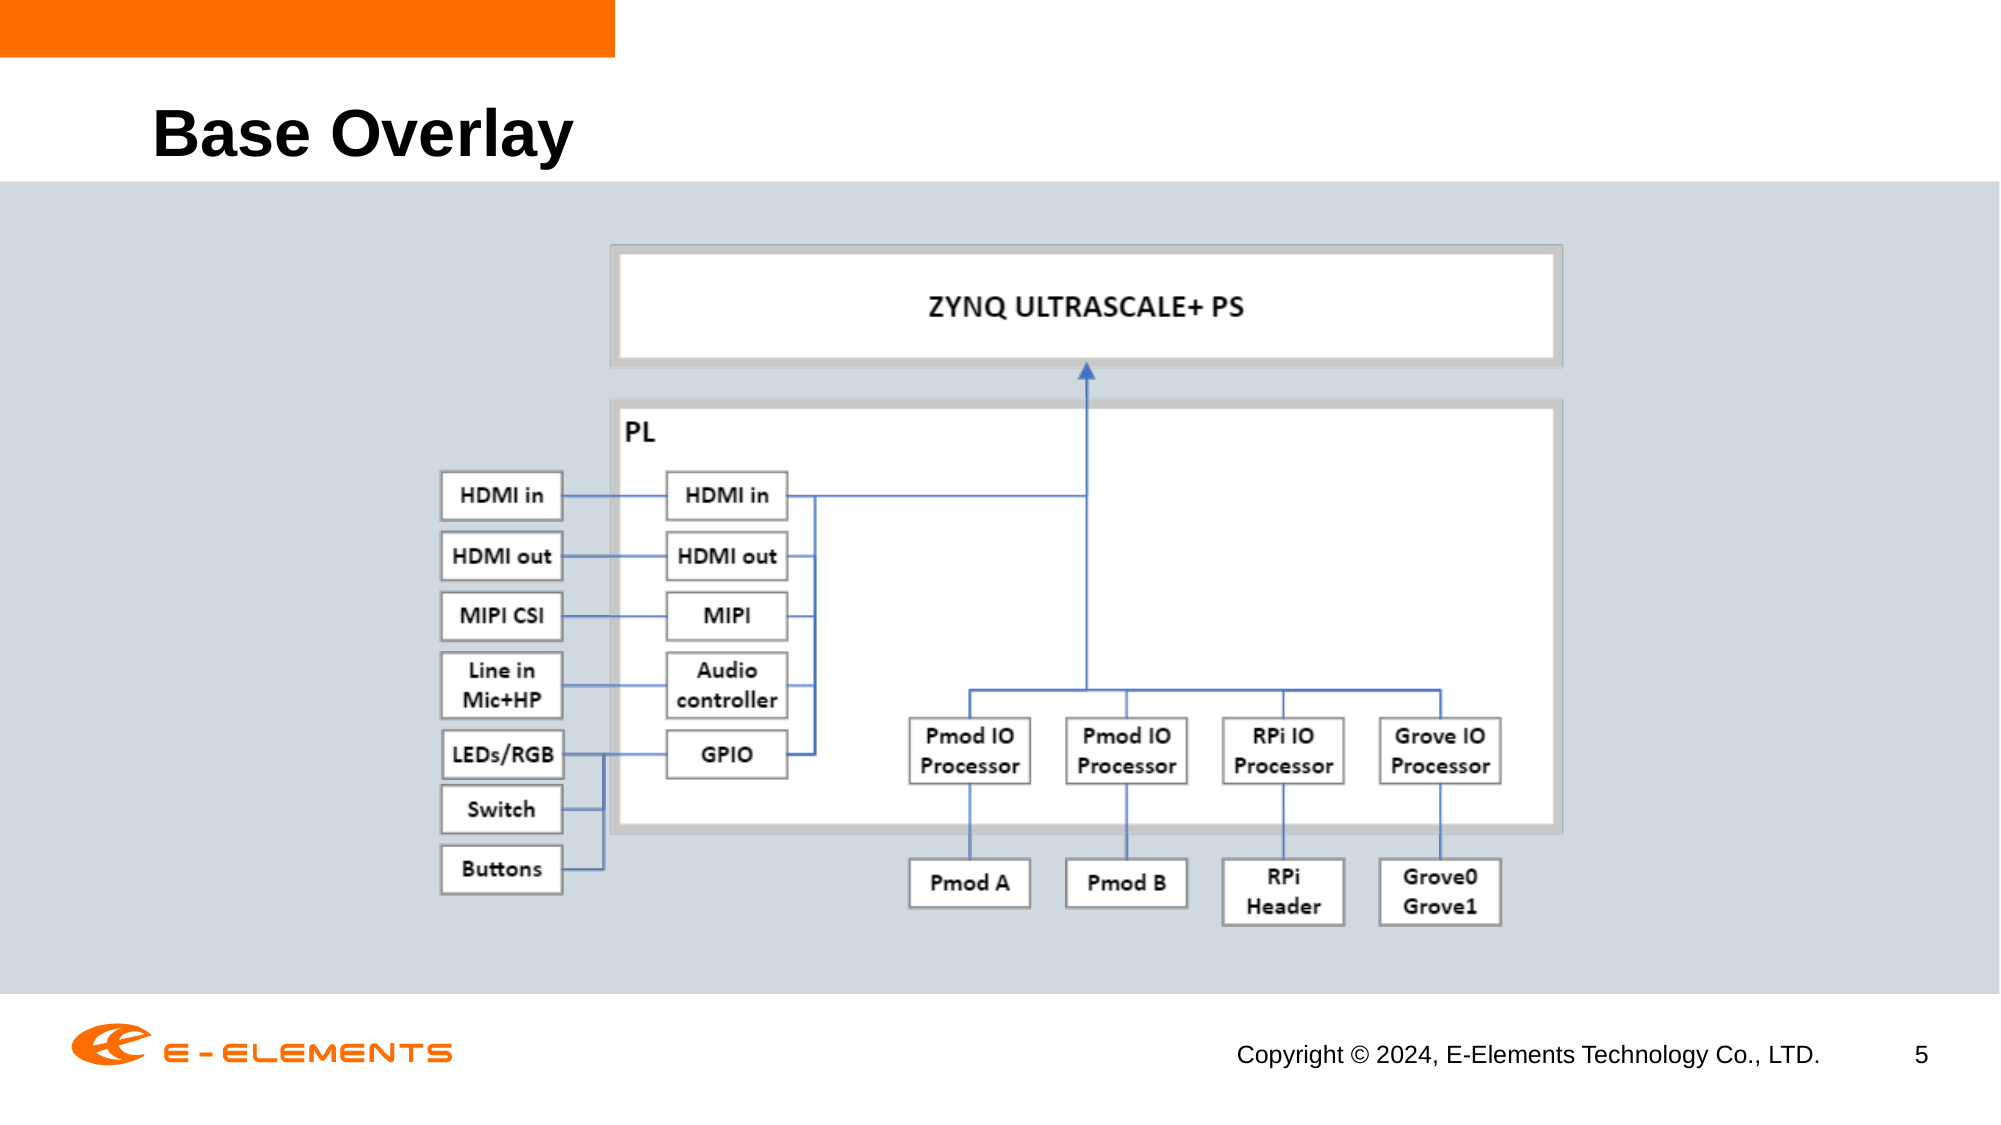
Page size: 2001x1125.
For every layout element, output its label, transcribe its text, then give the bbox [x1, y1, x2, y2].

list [429, 242, 1571, 934]
title Base Overlay [137, 81, 1863, 179]
picture [0, 0, 2001, 1125]
footer Copyright © 2024, E-Elements Technology Co., LTD. [1161, 1024, 1836, 1084]
text_box [0, 180, 2000, 995]
slide_number 5 [1836, 1024, 1944, 1084]
